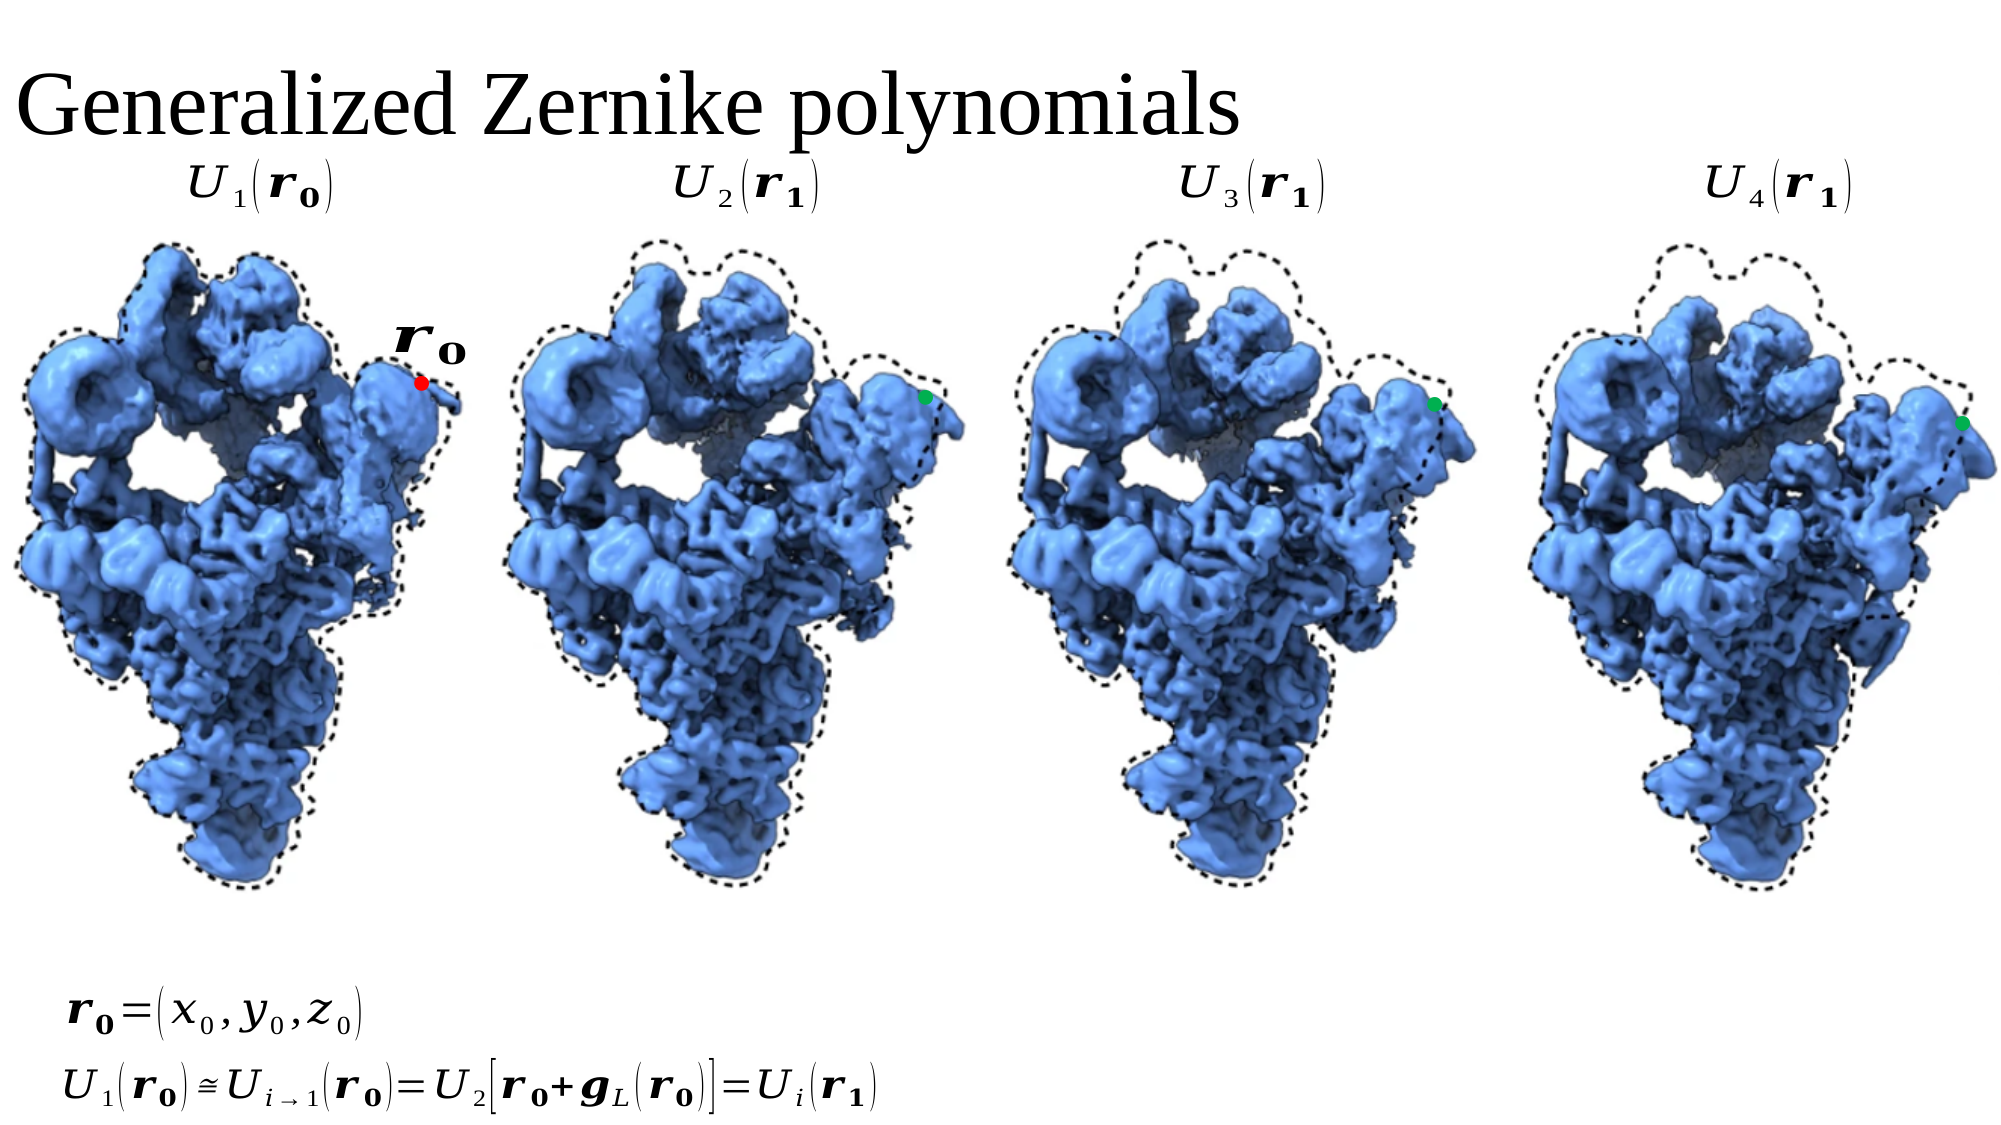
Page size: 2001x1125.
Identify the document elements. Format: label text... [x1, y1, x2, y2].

title Generalized Zernike polynomials [0, 0, 1725, 214]
picture [0, 216, 2000, 903]
